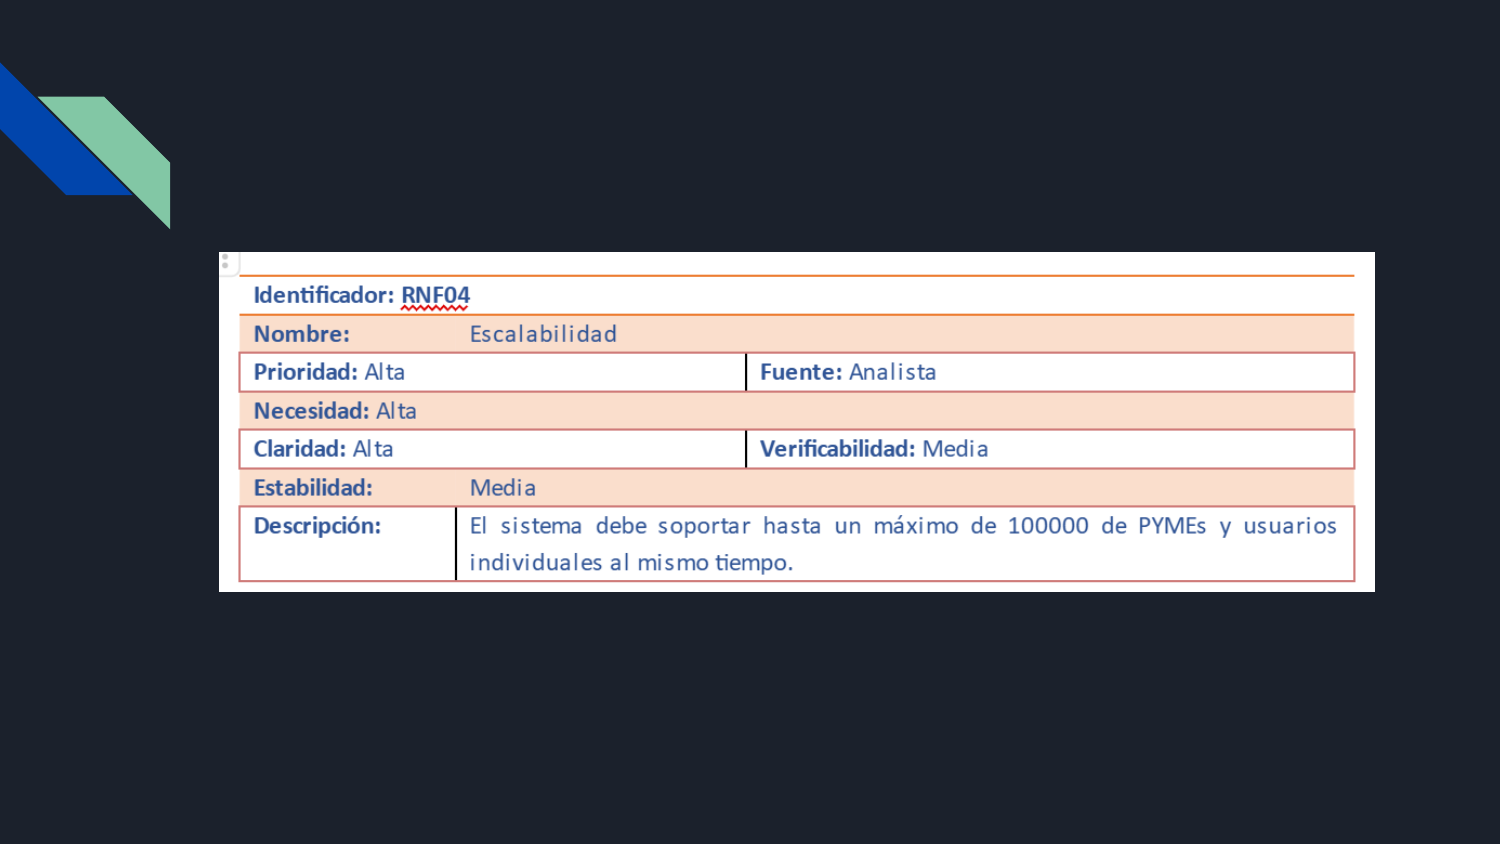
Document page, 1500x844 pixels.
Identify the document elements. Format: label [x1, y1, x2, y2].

picture [219, 251, 1375, 592]
